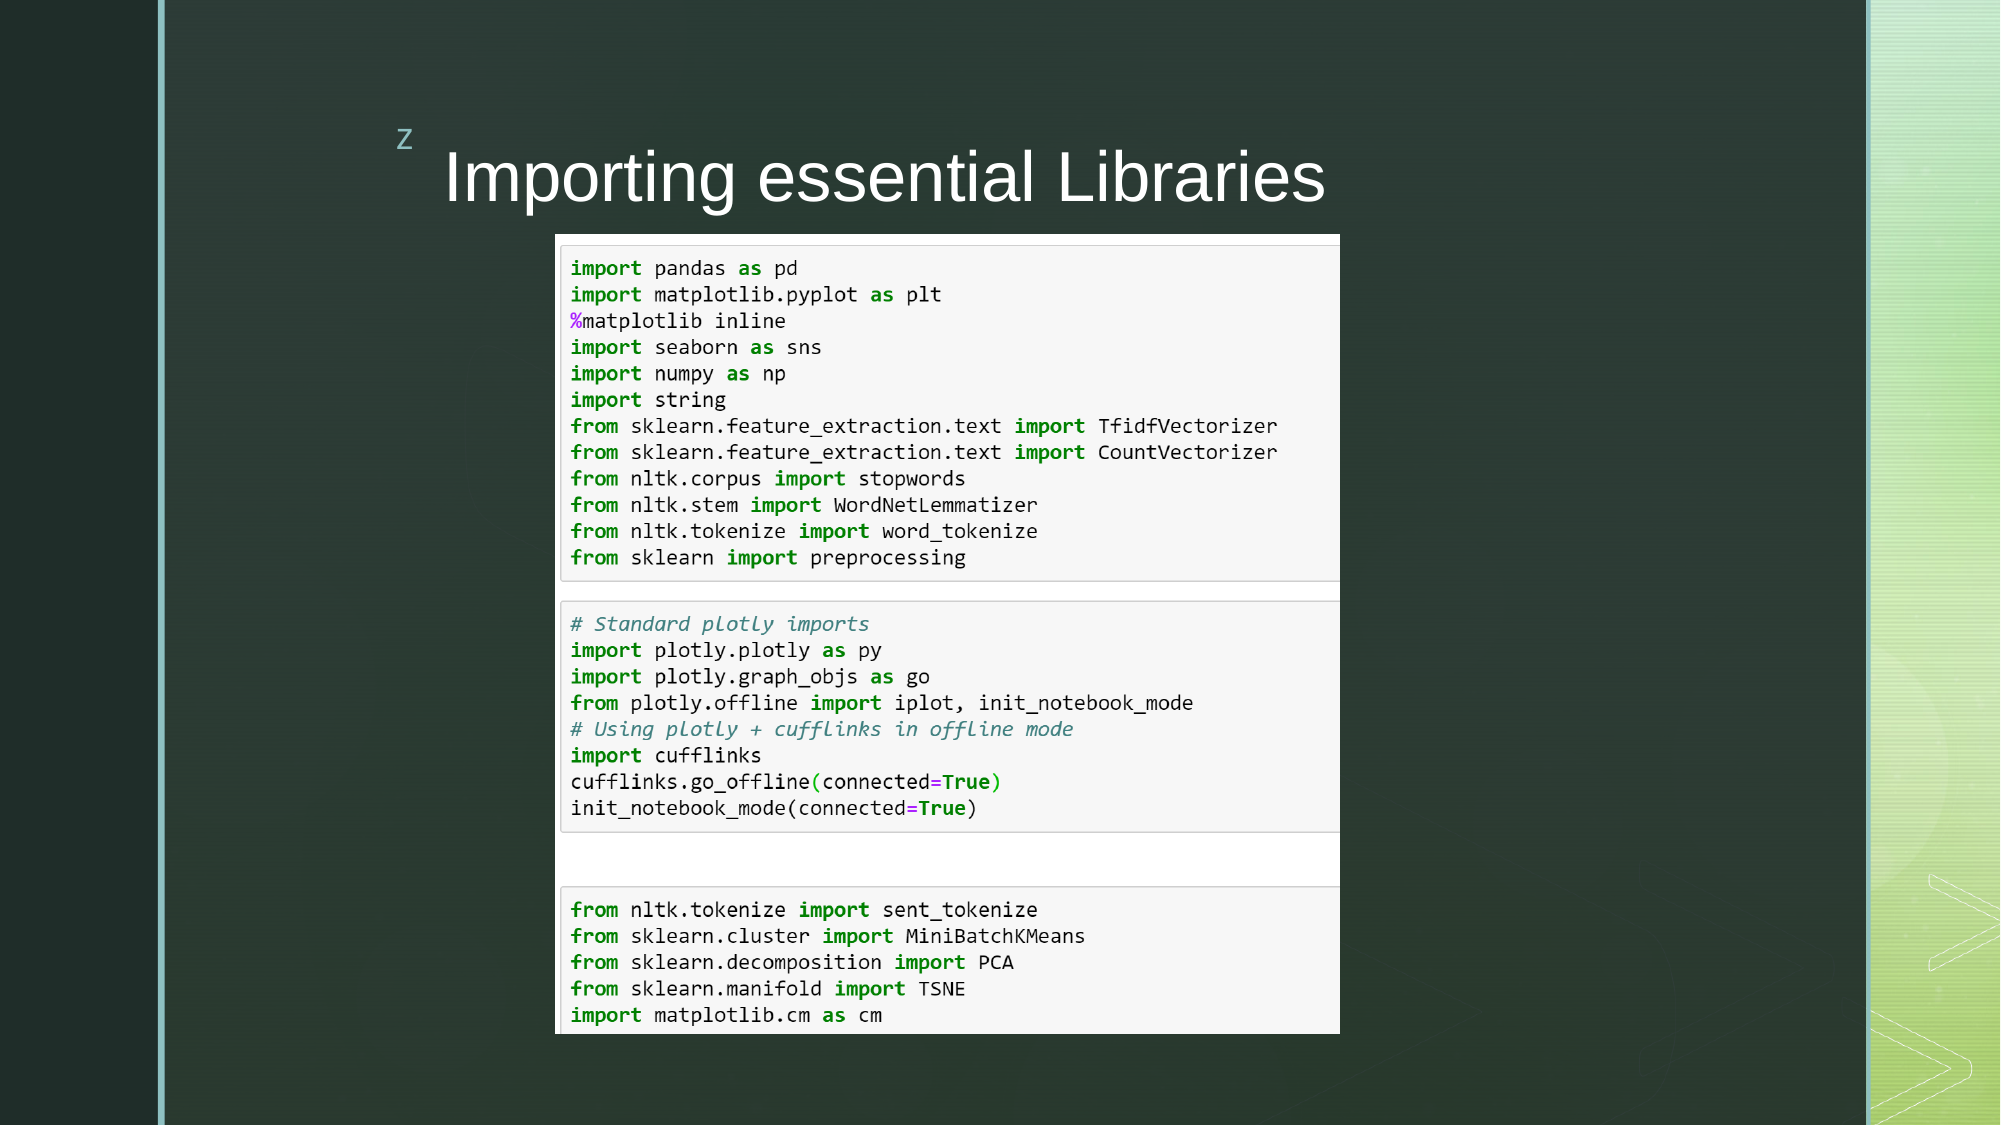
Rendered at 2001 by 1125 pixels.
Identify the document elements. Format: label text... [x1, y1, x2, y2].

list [555, 233, 1340, 1034]
picture [1871, 0, 2001, 1125]
title Importing essential Libraries [428, 132, 1734, 310]
